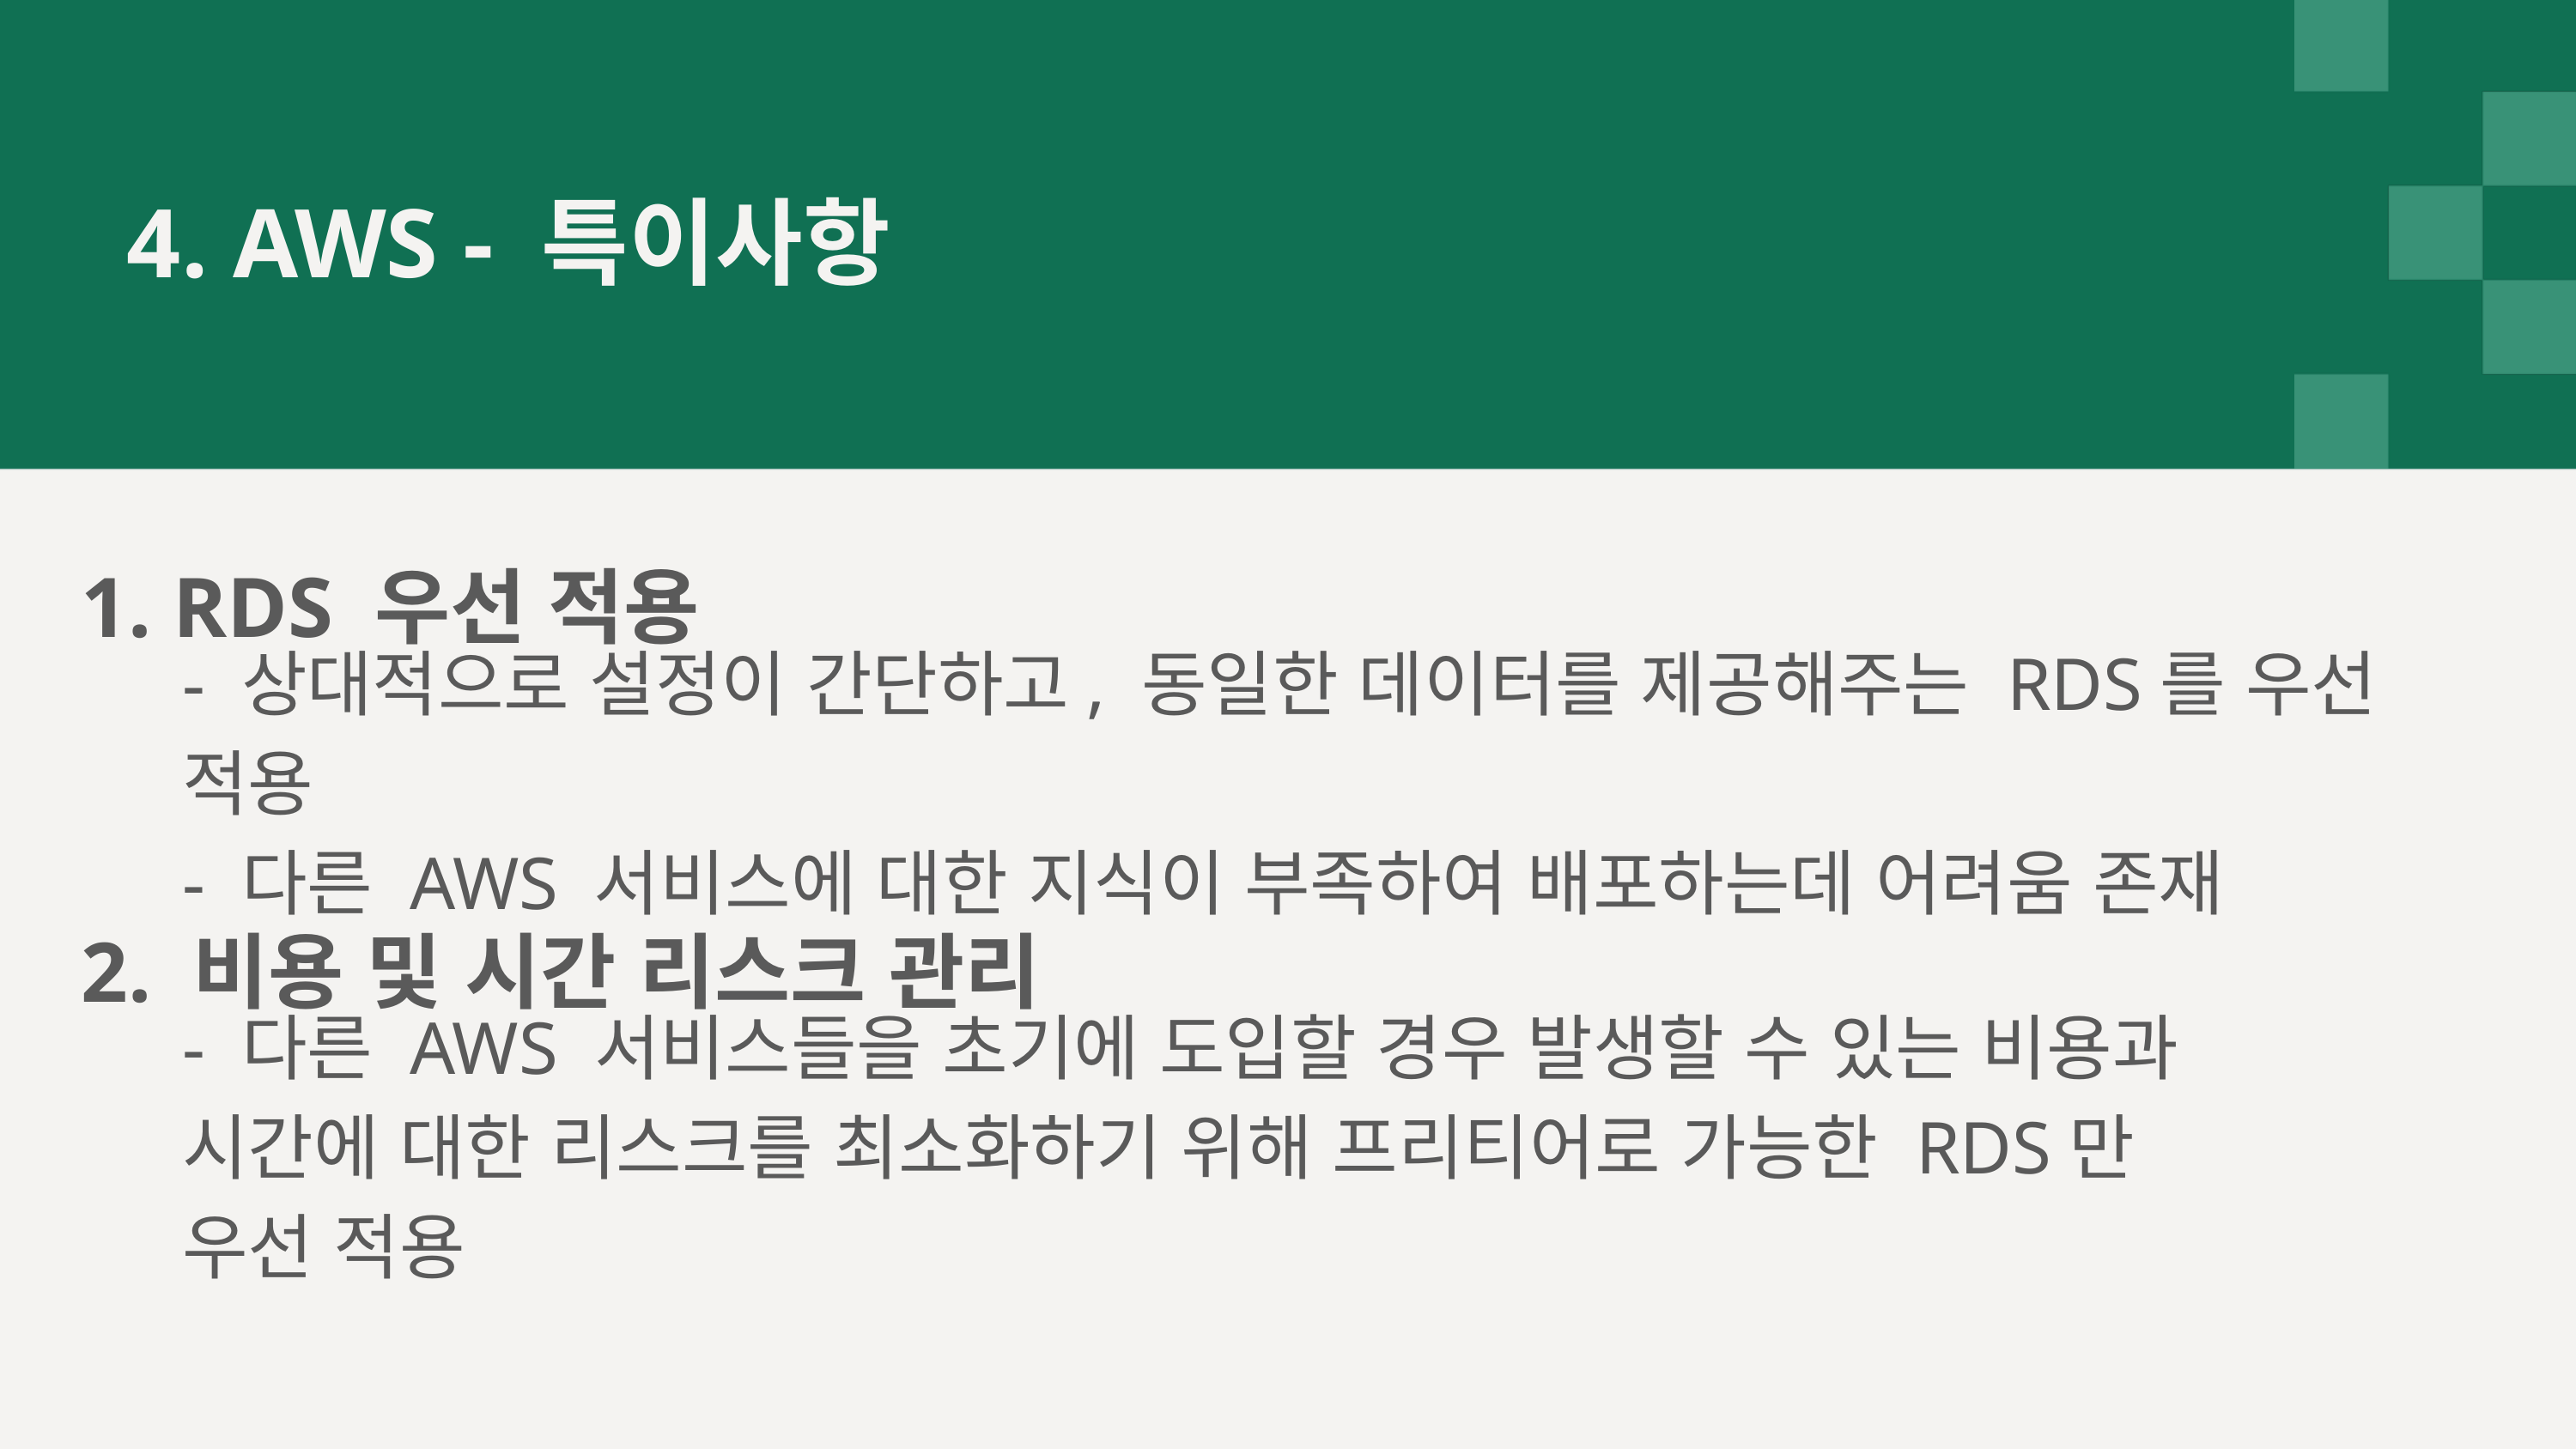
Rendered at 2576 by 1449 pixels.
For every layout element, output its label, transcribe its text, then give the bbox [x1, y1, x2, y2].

text_box - 상대적으로 설정이 간단하고, 동일한 데이터를 제공해주는 RDS를 우선 적용 - 다른 AWS 서비스에 대한 지식이 부족하여 배포하는데 어려움 존재 [177, 672, 2460, 876]
text_box - 다른 AWS 서비스들을 초기에 도입할 경우 발생할 수 있는 비용과 시간에 대한 리스크를 최소화하기 위해 프리티어로 가능한 RDS만 우선 적용 [177, 1037, 2257, 1240]
picture [0, 0, 2576, 471]
text_box 2. 비용 및 시간 리스크 관리 [76, 885, 2105, 1038]
text_box 1. RDS 우선 적용 [76, 520, 1851, 673]
